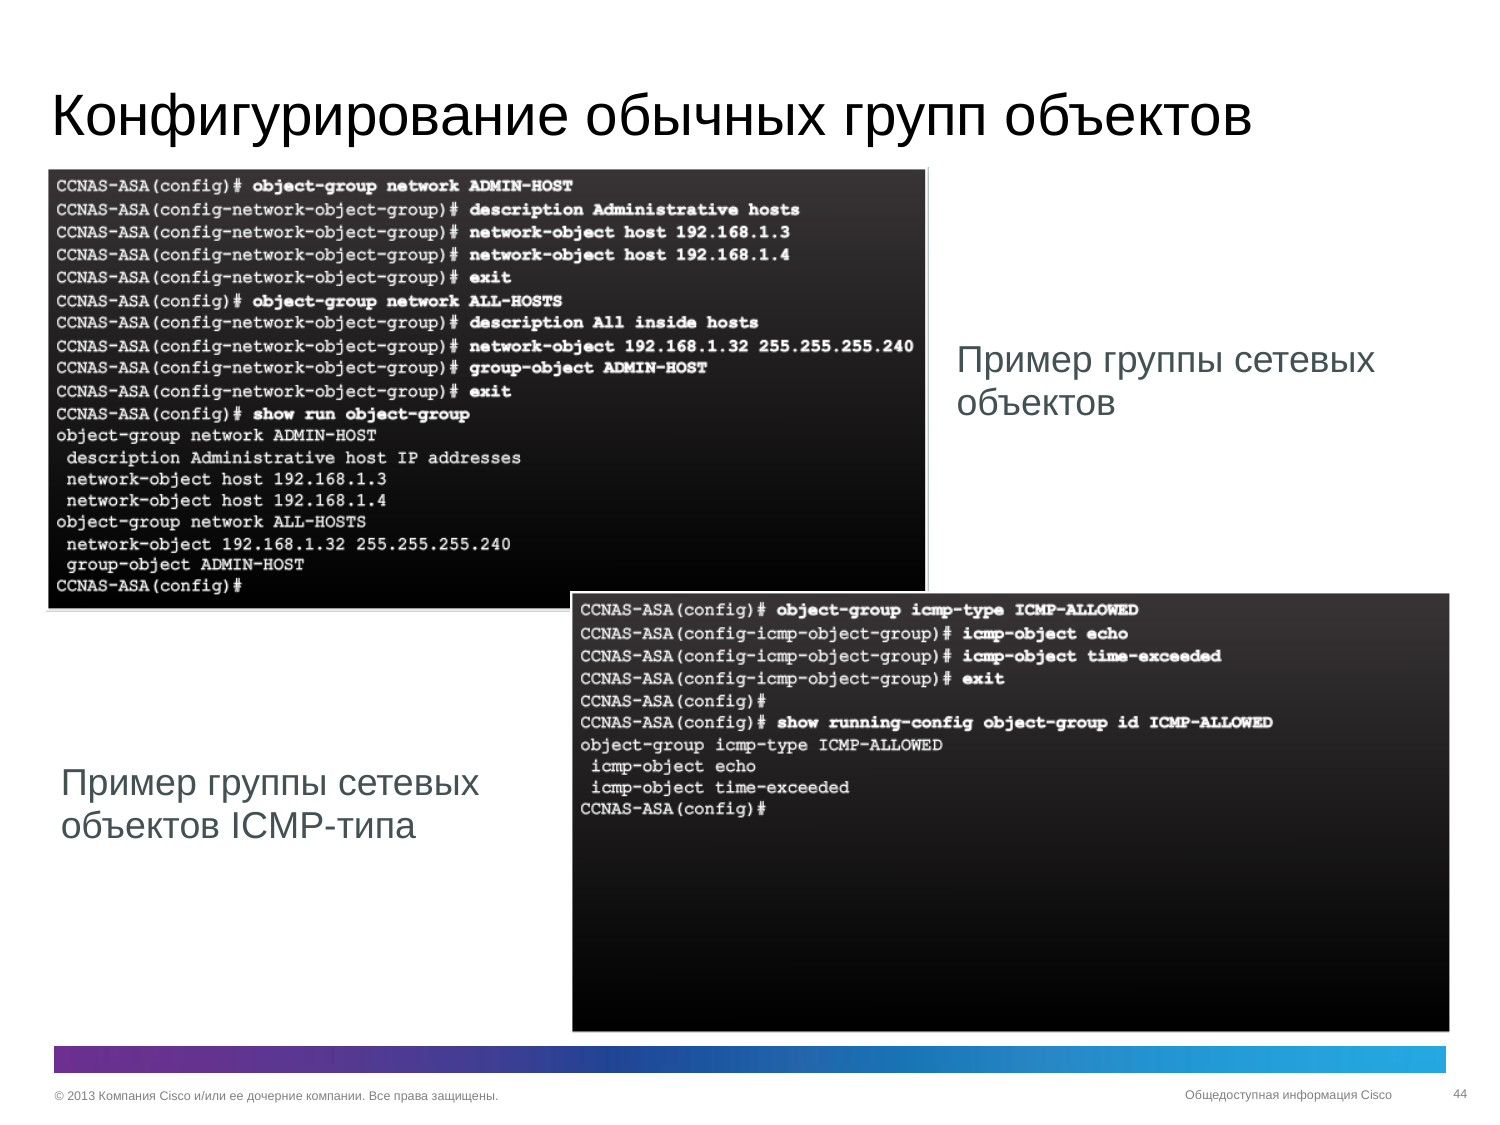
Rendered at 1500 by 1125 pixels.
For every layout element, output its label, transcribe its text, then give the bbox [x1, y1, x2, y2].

picture [45, 167, 1452, 1034]
text_box Пример группы сетевых объектов [941, 331, 1452, 448]
text_box Пример группы сетевых объектов ICMP-типа [46, 754, 556, 871]
title Конфигурирование обычных групп объектов [37, 17, 1447, 155]
picture [54, 1046, 1446, 1073]
